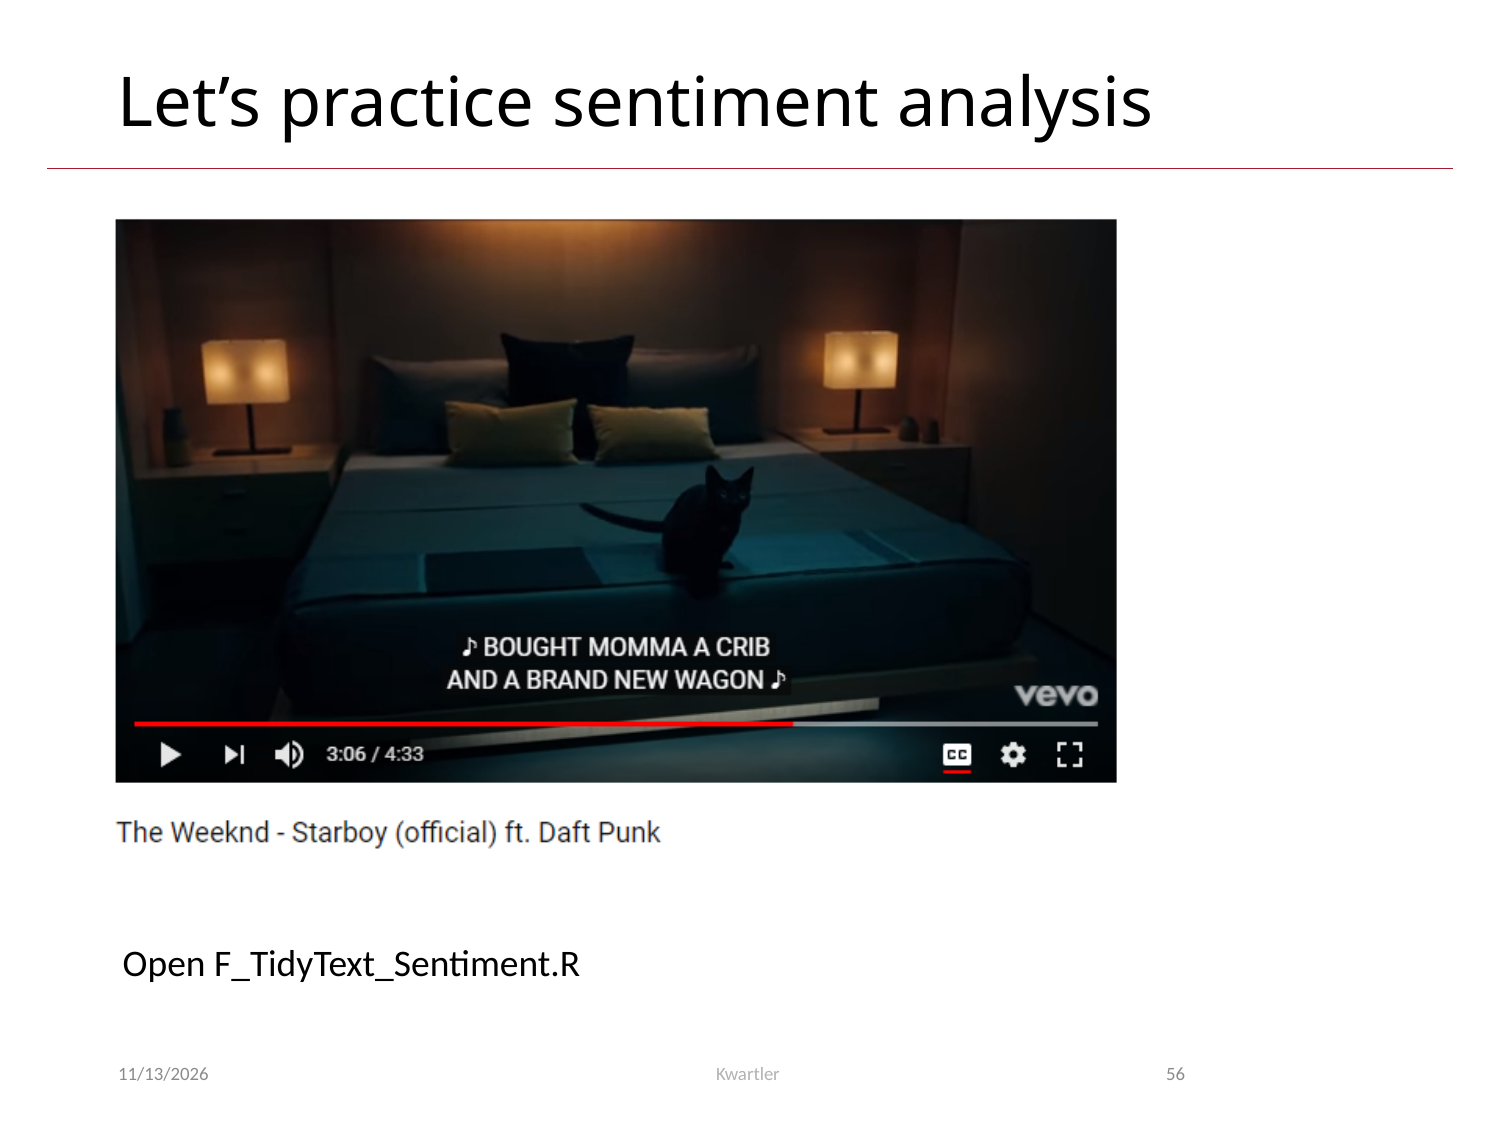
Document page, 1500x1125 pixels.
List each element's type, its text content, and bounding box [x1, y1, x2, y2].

footer Kwartler [496, 1042, 1004, 1103]
picture [105, 207, 1142, 855]
text_box Open F_TidyText_Sentiment.R [107, 932, 774, 992]
slide_number 56 [1059, 1042, 1200, 1103]
title Let’s practice sentiment analysis [103, 59, 1397, 157]
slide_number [103, 1042, 441, 1103]
